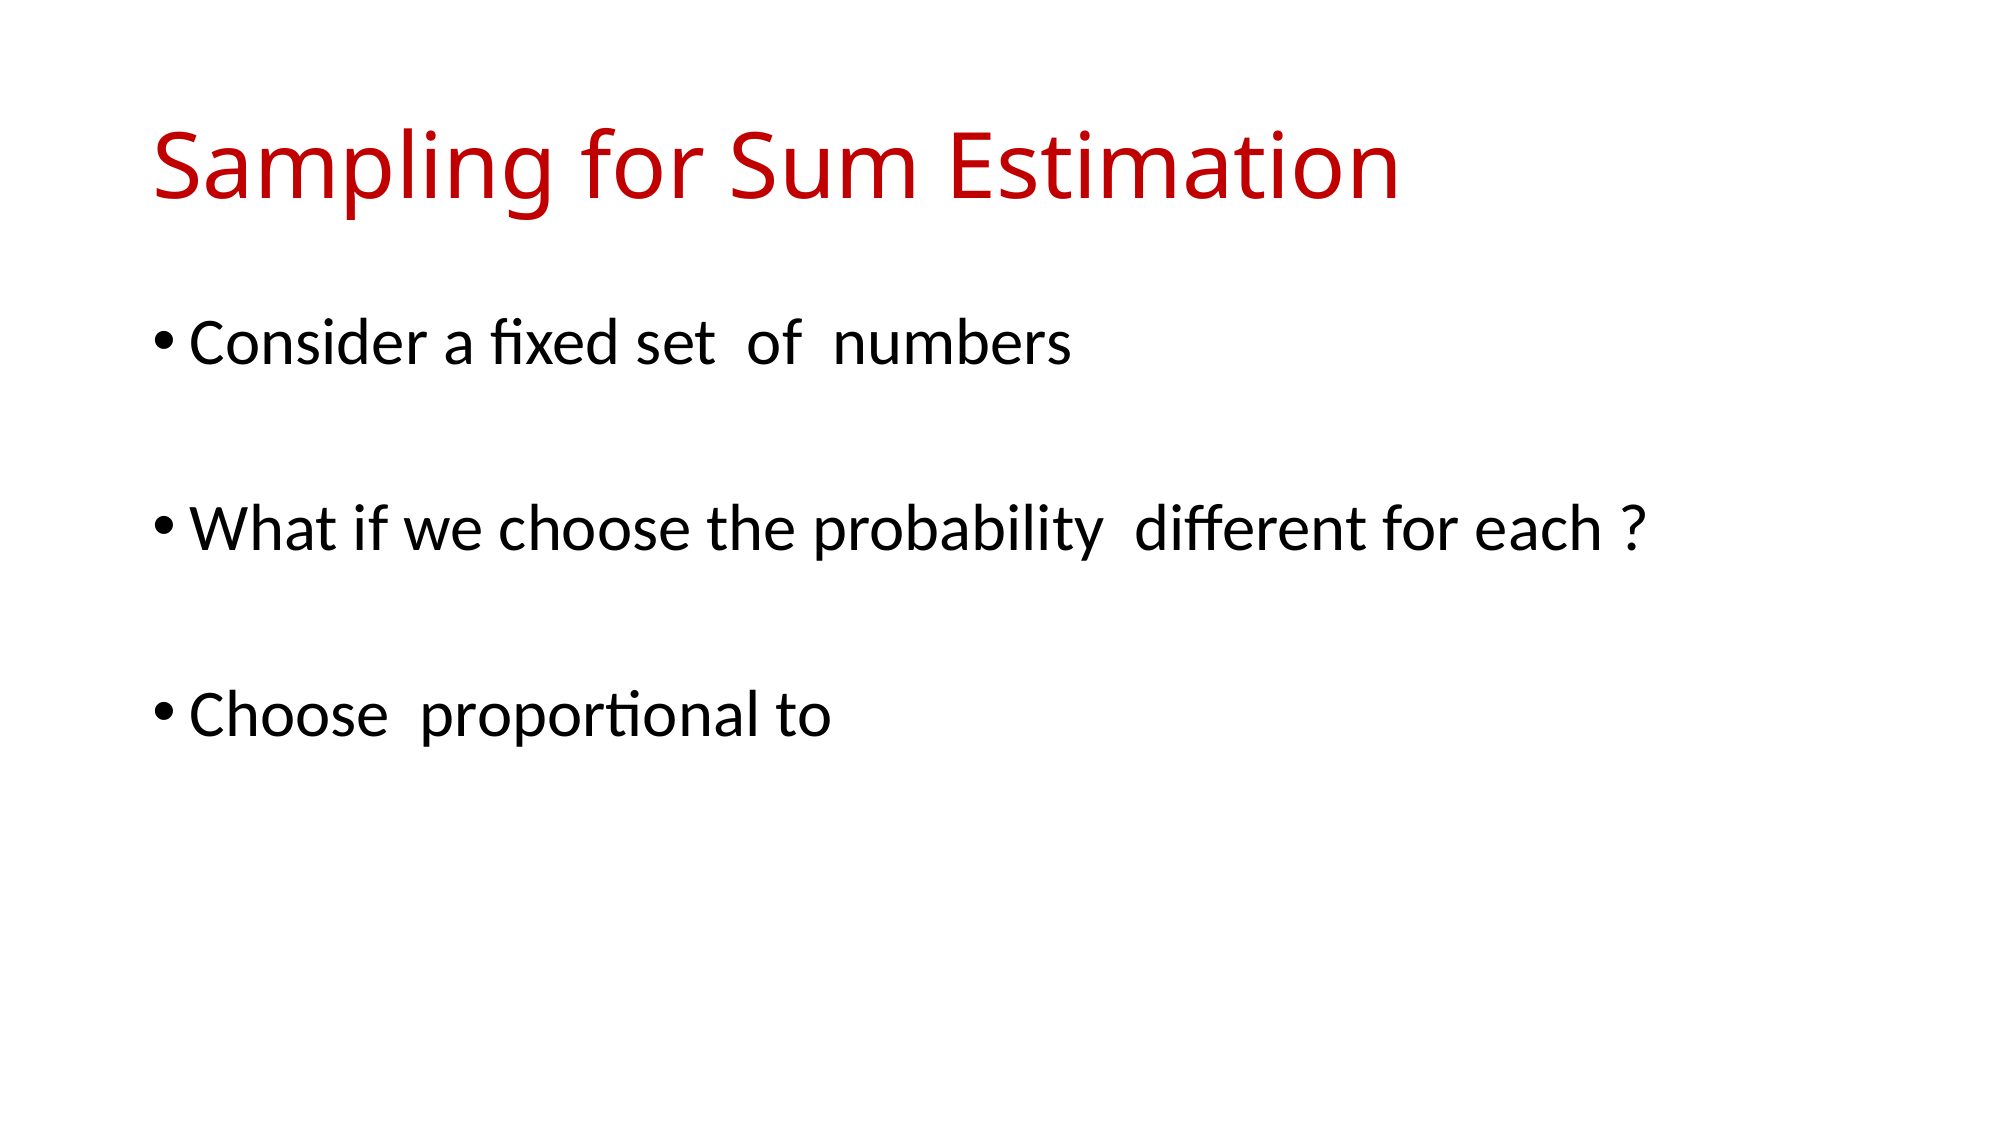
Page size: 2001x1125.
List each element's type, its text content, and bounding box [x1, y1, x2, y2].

title Sampling for Sum Estimation [137, 59, 1863, 278]
